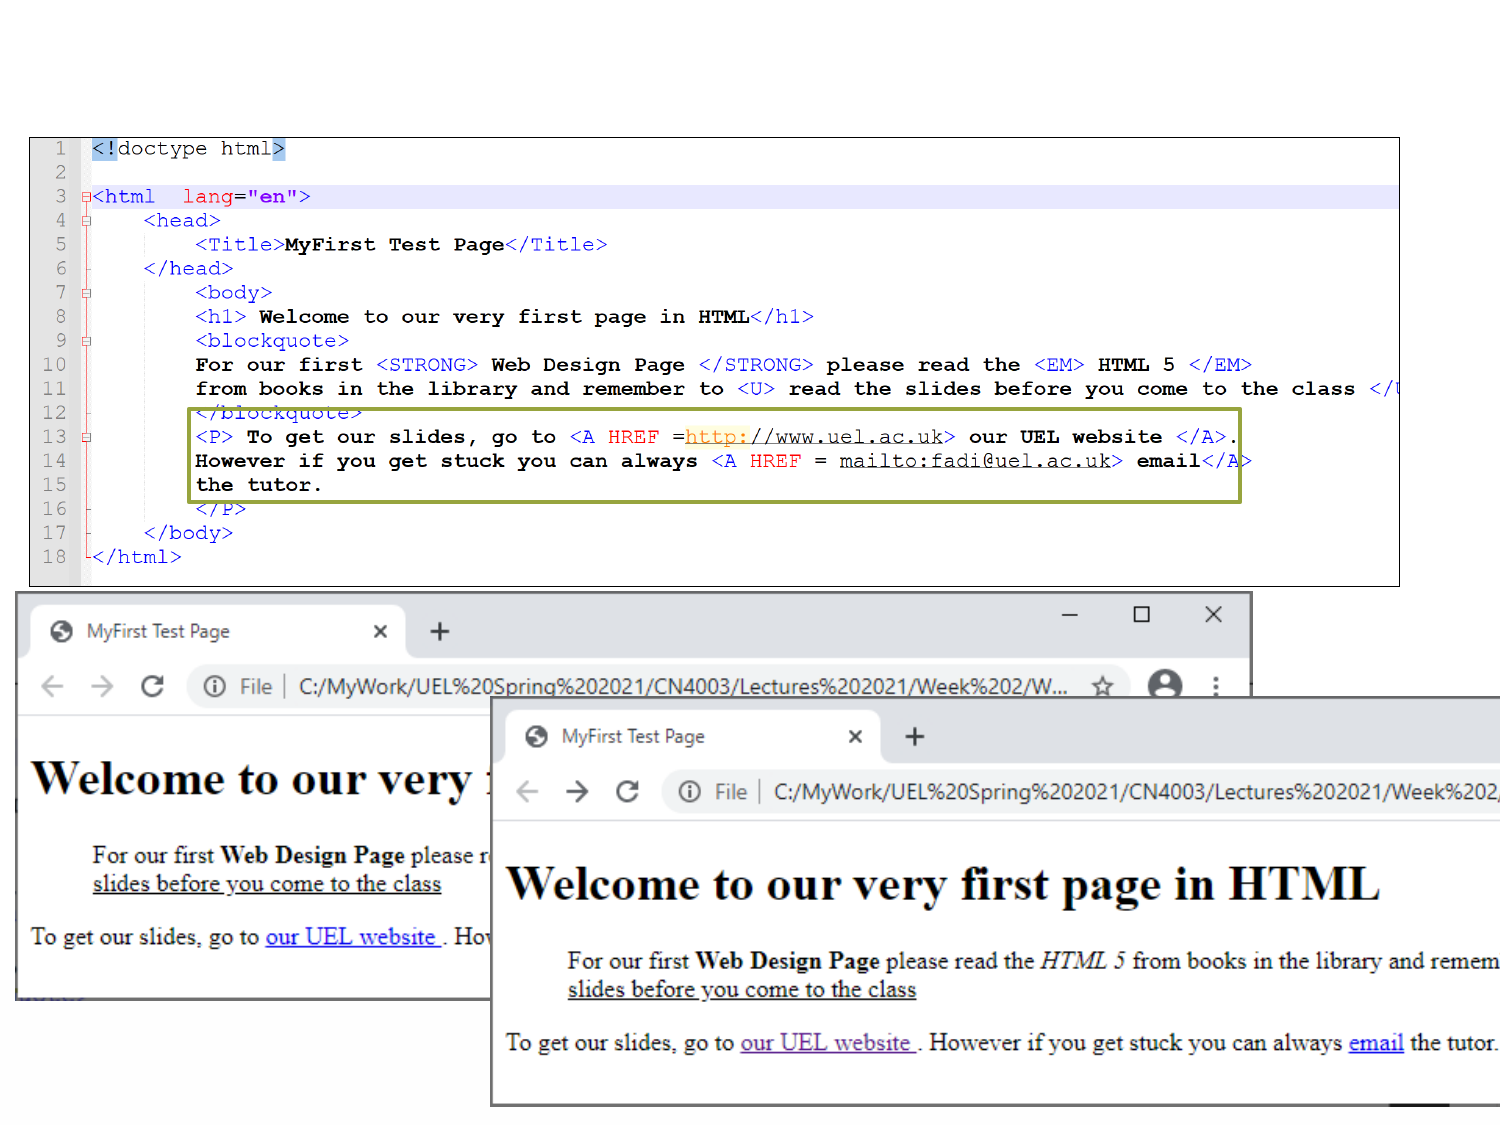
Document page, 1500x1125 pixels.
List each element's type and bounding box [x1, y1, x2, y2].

picture [0, 591, 1500, 1125]
picture [29, 136, 1400, 587]
